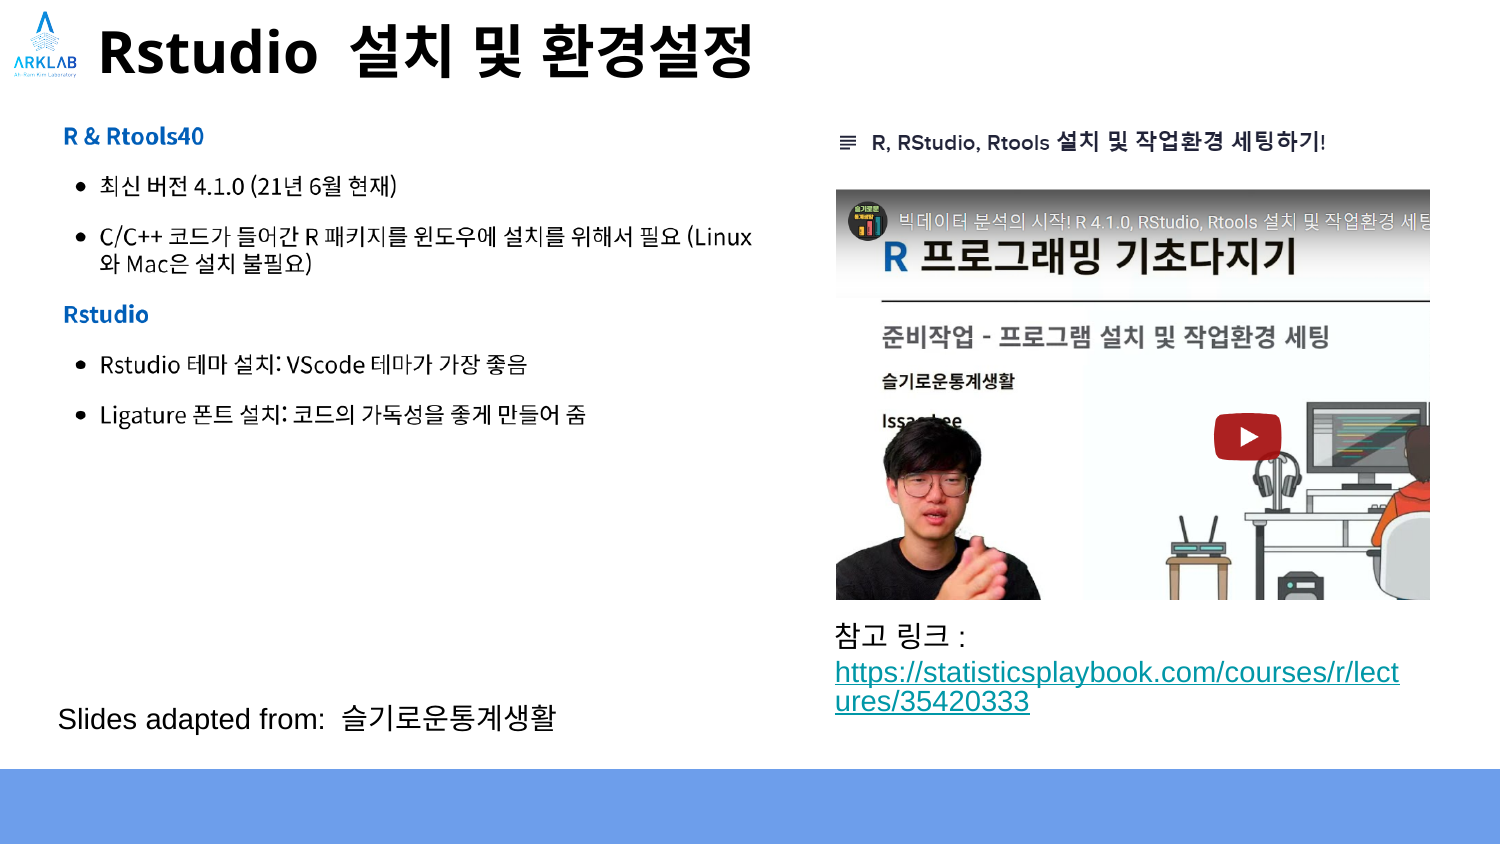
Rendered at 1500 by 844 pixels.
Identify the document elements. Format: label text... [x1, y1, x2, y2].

title Rstudio 설치 및 환경설정 [82, 0, 1500, 94]
picture [830, 114, 1430, 600]
text_box 참고 링크: https://statisticsplaybook.com/courses/r/lectures/35420333 [819, 602, 1430, 738]
picture [20, 114, 789, 473]
text_box Slides adapted from: 슬기로운통계생활 [42, 685, 672, 751]
picture [0, 0, 82, 90]
